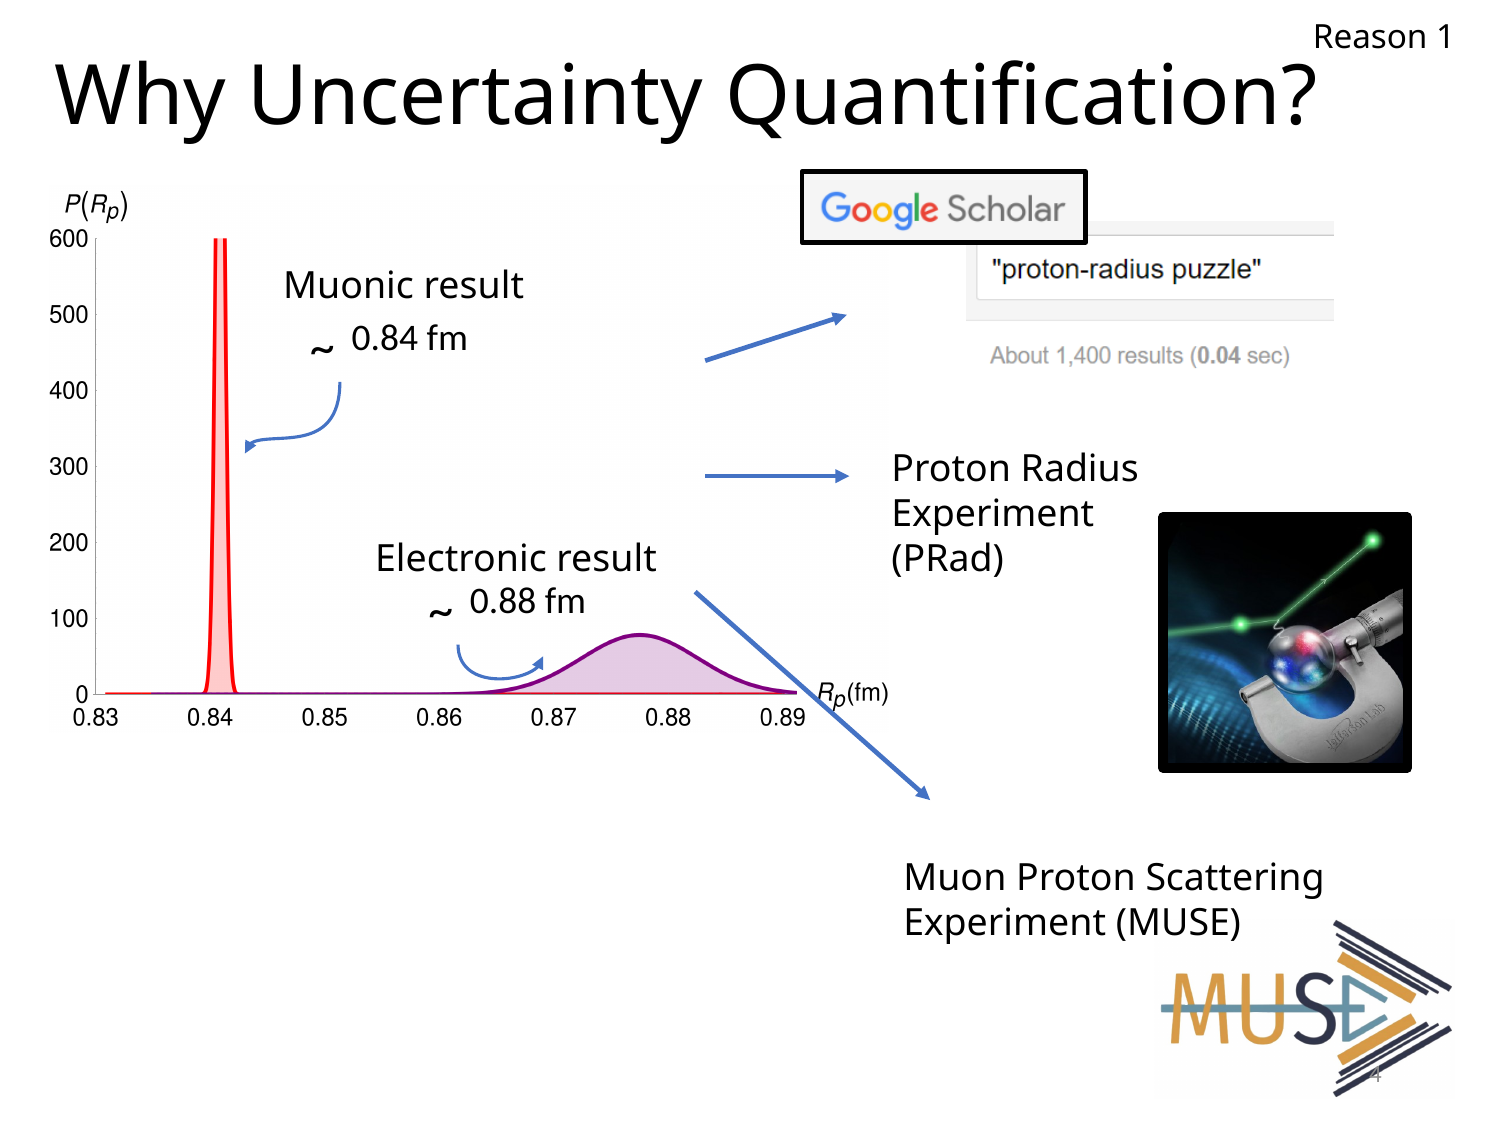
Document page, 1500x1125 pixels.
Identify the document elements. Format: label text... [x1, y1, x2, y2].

text_box Muon Proton Scattering Experiment (MUSE) [888, 845, 1482, 951]
text_box Reason 1 [1254, 7, 1500, 63]
title Why Uncertainty Quantification? [39, 29, 1334, 167]
picture [49, 173, 1334, 733]
text_box Proton Radius Experiment (PRad) [889, 437, 1317, 587]
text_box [295, 305, 544, 366]
picture [1154, 919, 1455, 1099]
picture [1167, 521, 1403, 764]
slide_number 4 [1059, 1042, 1397, 1103]
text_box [695, 591, 931, 800]
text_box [413, 568, 662, 629]
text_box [248, 362, 337, 458]
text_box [705, 314, 847, 361]
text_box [486, 599, 515, 686]
